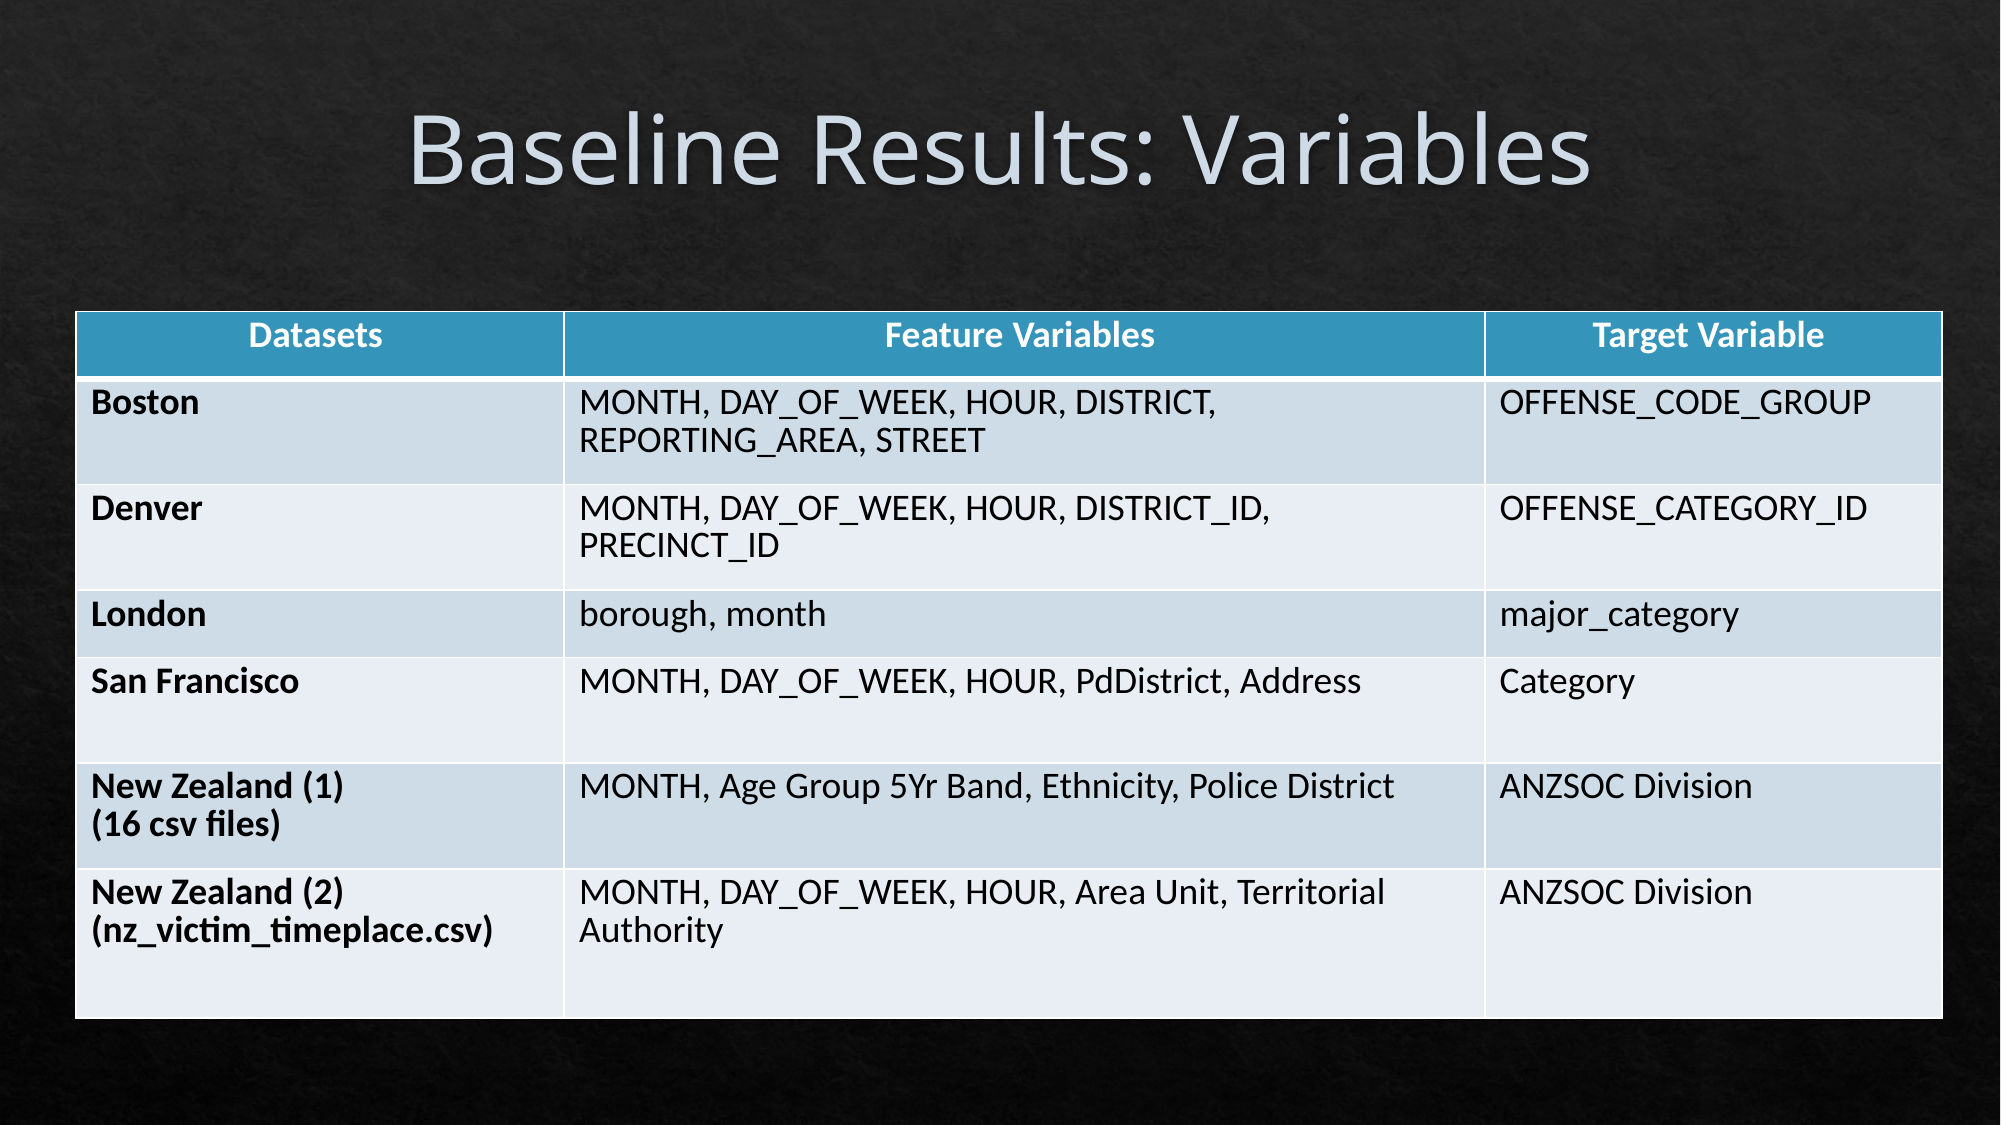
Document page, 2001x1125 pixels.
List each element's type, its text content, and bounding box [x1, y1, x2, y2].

table_cell OFFENSE_CATEGORY_ID [1486, 485, 1941, 589]
table_cell MONTH, DAY_OF_WEEK, HOUR, Area Unit, Territorial Authority [565, 870, 1484, 1017]
table_cell ANZSOC Division [1486, 870, 1941, 1017]
table_cell New Zealand (2) (nz_victim_timeplace.csv) [77, 870, 563, 1017]
table_cell MONTH, DAY_OF_WEEK, HOUR, DISTRICT, REPORTING_AREA, STREET [565, 382, 1484, 484]
table_cell OFFENSE_CODE_GROUP [1486, 382, 1941, 484]
table_header Datasets [77, 312, 563, 376]
table_cell London [77, 591, 563, 657]
table_cell major_category [1486, 591, 1941, 657]
table_cell ANZSOC Division [1486, 764, 1941, 868]
table_header Target Variable [1486, 312, 1941, 376]
table_cell MONTH, DAY_OF_WEEK, HOUR, PdDistrict, Address [565, 658, 1484, 762]
table_cell MONTH, Age Group 5Yr Band, Ethnicity, Police District [565, 764, 1484, 868]
table_cell borough, month [565, 591, 1484, 657]
table_cell Category [1486, 658, 1941, 762]
title Baseline Results: Variables [150, 50, 1850, 257]
table_header Feature Variables [565, 312, 1484, 376]
table_cell Boston [77, 382, 563, 484]
table_cell Denver [77, 485, 563, 589]
table_cell New Zealand (1) (16 csv files) [77, 764, 563, 868]
table_cell MONTH, DAY_OF_WEEK, HOUR, DISTRICT_ID, PRECINCT_ID [565, 485, 1484, 589]
table_cell San Francisco [77, 658, 563, 762]
